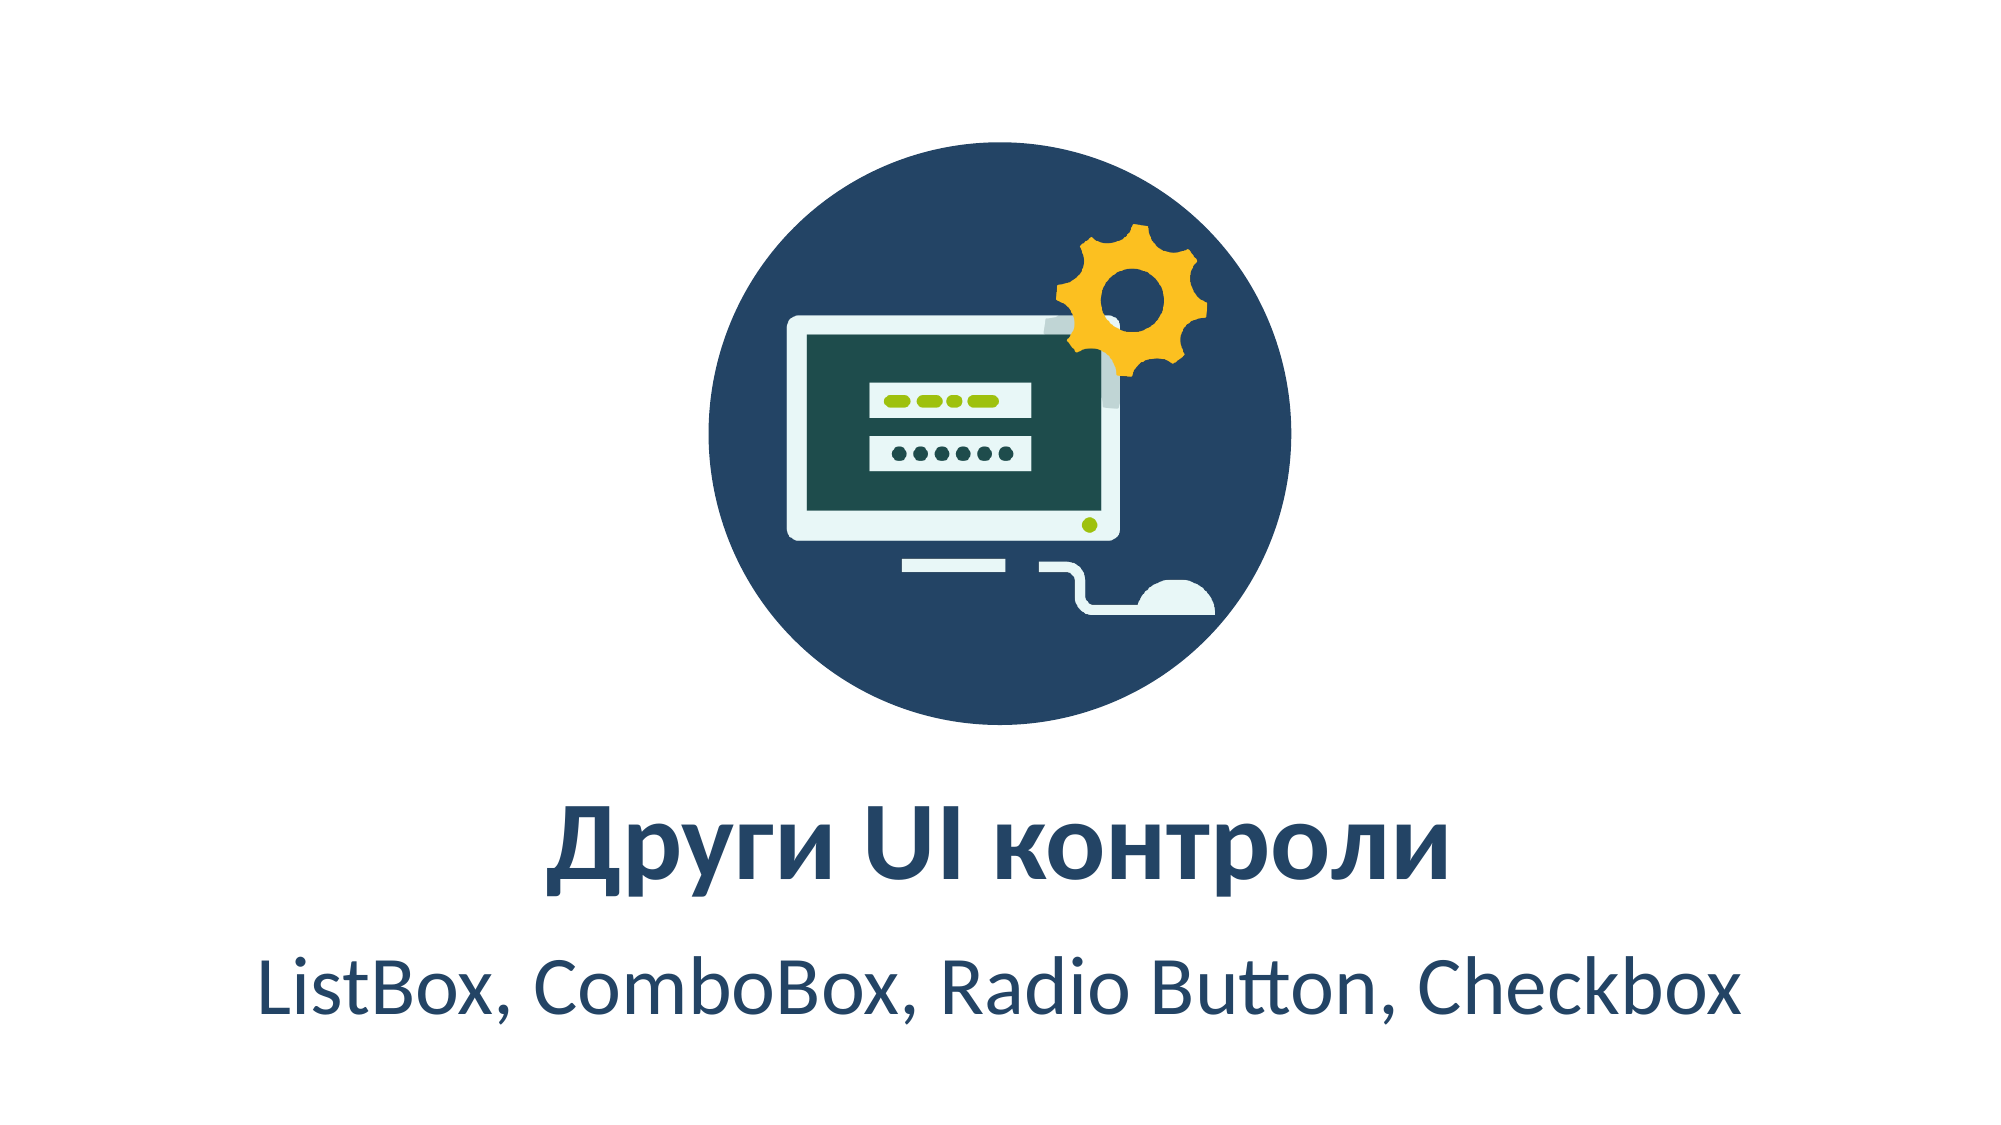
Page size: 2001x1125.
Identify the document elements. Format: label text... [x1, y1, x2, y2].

subtitle ListBox, ComboBox, Radio Button, Checkbox [100, 916, 1900, 1043]
picture [785, 223, 1215, 616]
title Други UI контроли [100, 771, 1900, 898]
